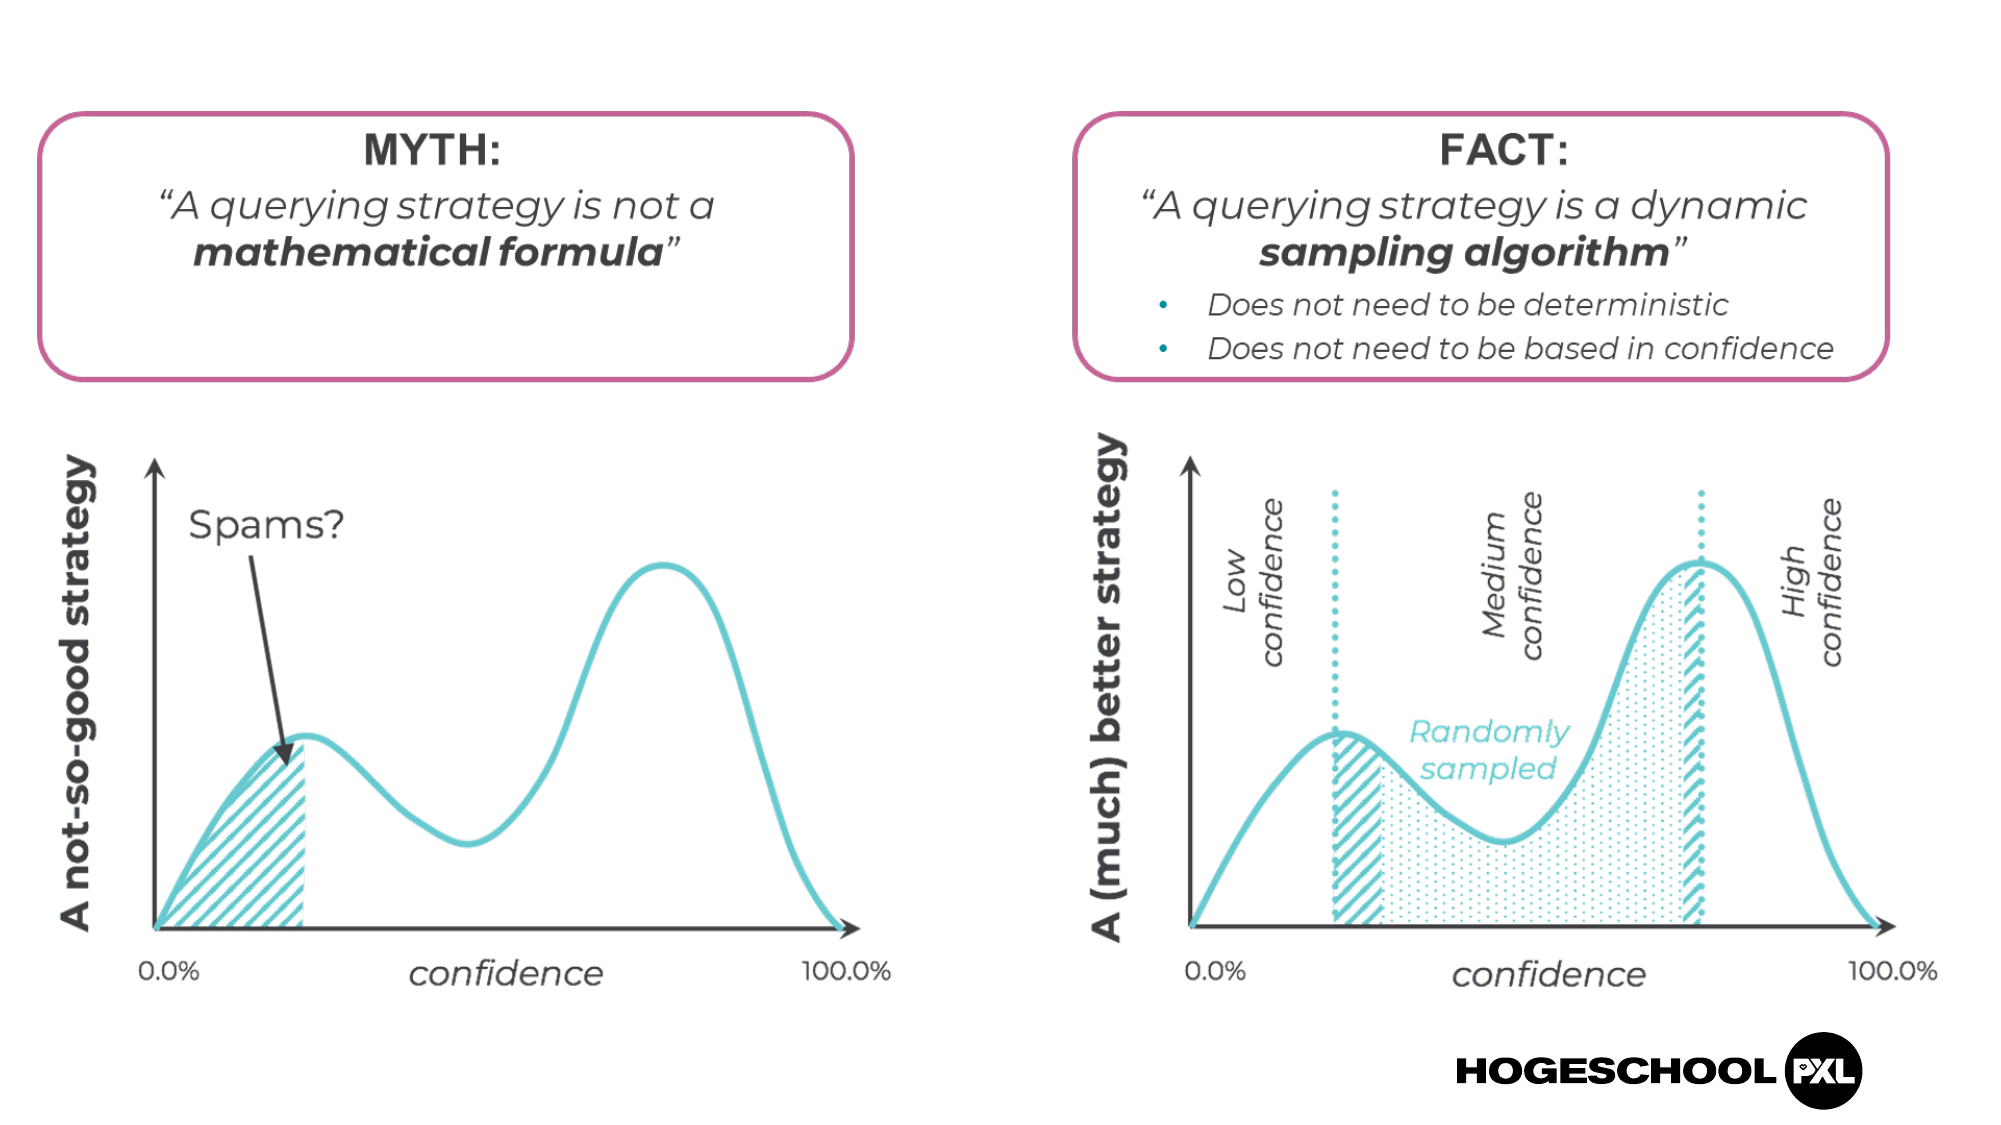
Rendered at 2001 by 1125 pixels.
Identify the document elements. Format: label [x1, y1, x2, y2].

picture [37, 109, 1963, 1016]
